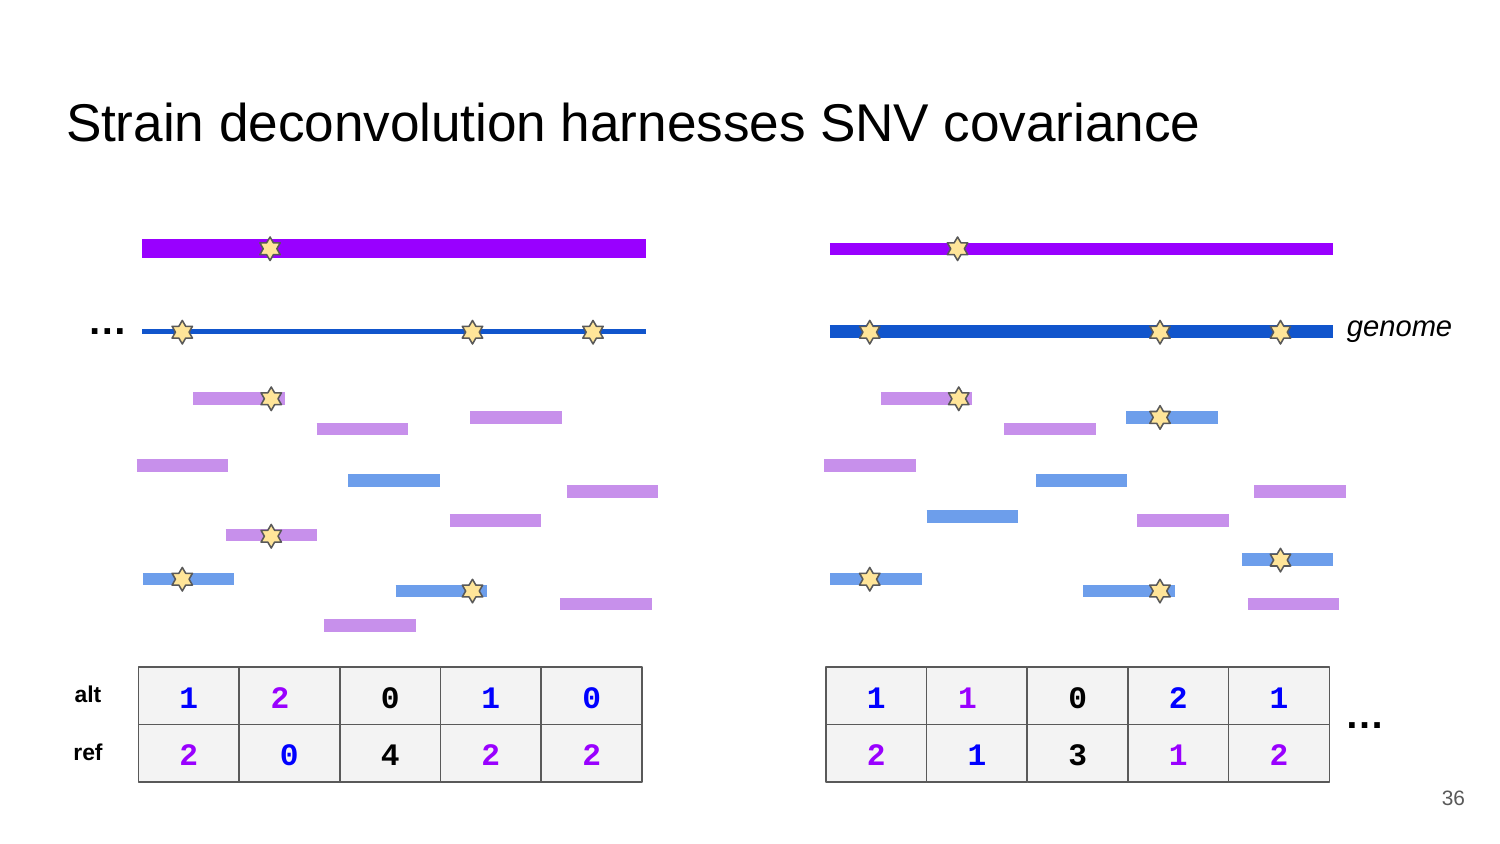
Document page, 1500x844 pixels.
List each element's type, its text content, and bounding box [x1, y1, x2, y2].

text_box genome [1331, 292, 1500, 358]
text_box [261, 524, 282, 534]
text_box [825, 666, 1330, 783]
text_box [268, 543, 275, 549]
text_box [859, 567, 880, 578]
text_box … [57, 290, 158, 348]
text_box ref [37, 722, 132, 780]
text_box [948, 386, 969, 397]
text_box [172, 567, 193, 578]
text_box [947, 236, 968, 248]
text_box [859, 320, 880, 330]
text_box … [1335, 684, 1415, 742]
text_box [582, 320, 604, 330]
text_box [1270, 320, 1291, 330]
text_box [1149, 320, 1171, 330]
text_box [261, 386, 282, 397]
text_box [172, 320, 193, 330]
text_box [259, 236, 281, 248]
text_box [138, 666, 643, 783]
slide_number ‹#› [1389, 764, 1480, 830]
text_box [462, 579, 483, 590]
text_box [1270, 548, 1291, 558]
text_box [1149, 405, 1171, 416]
text_box [1149, 579, 1171, 590]
text_box [462, 320, 483, 330]
title Strain deconvolution harnesses SNV covariance [51, 72, 1449, 167]
text_box alt [37, 664, 139, 722]
